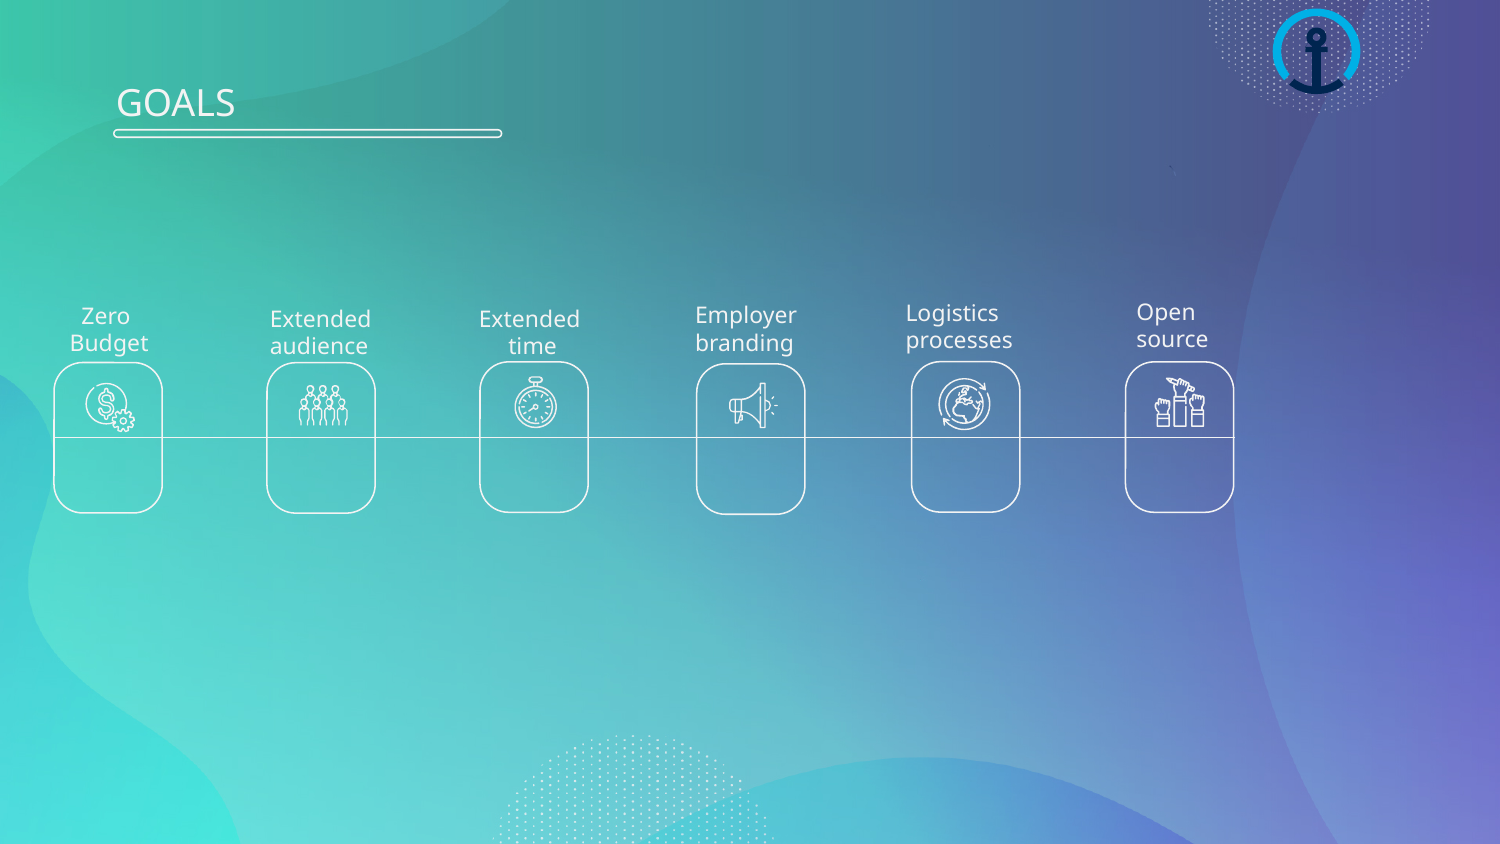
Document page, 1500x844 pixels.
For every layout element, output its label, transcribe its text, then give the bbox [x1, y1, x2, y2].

title GOALS [100, 64, 600, 220]
text_box [696, 363, 805, 437]
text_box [508, 376, 560, 429]
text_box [938, 377, 991, 431]
text_box [266, 362, 376, 437]
text_box [696, 447, 805, 515]
title Open source [1121, 288, 1232, 368]
text_box [911, 361, 1020, 437]
title Logistics processes [890, 293, 1054, 369]
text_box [1154, 377, 1206, 428]
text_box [85, 382, 136, 433]
picture [0, 0, 1500, 844]
text_box [911, 447, 1020, 513]
text_box [298, 385, 348, 426]
title Zero Budget [49, 298, 170, 372]
text_box [1125, 361, 1234, 437]
text_box [1125, 444, 1234, 513]
text_box [266, 447, 376, 514]
text_box [479, 447, 589, 513]
text_box [53, 444, 163, 513]
title Extended time [457, 296, 608, 375]
title Extended audience [254, 297, 406, 375]
title Employer branding [680, 293, 822, 371]
text_box [54, 362, 163, 437]
text_box [113, 129, 502, 138]
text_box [728, 382, 779, 429]
text_box [479, 361, 589, 437]
